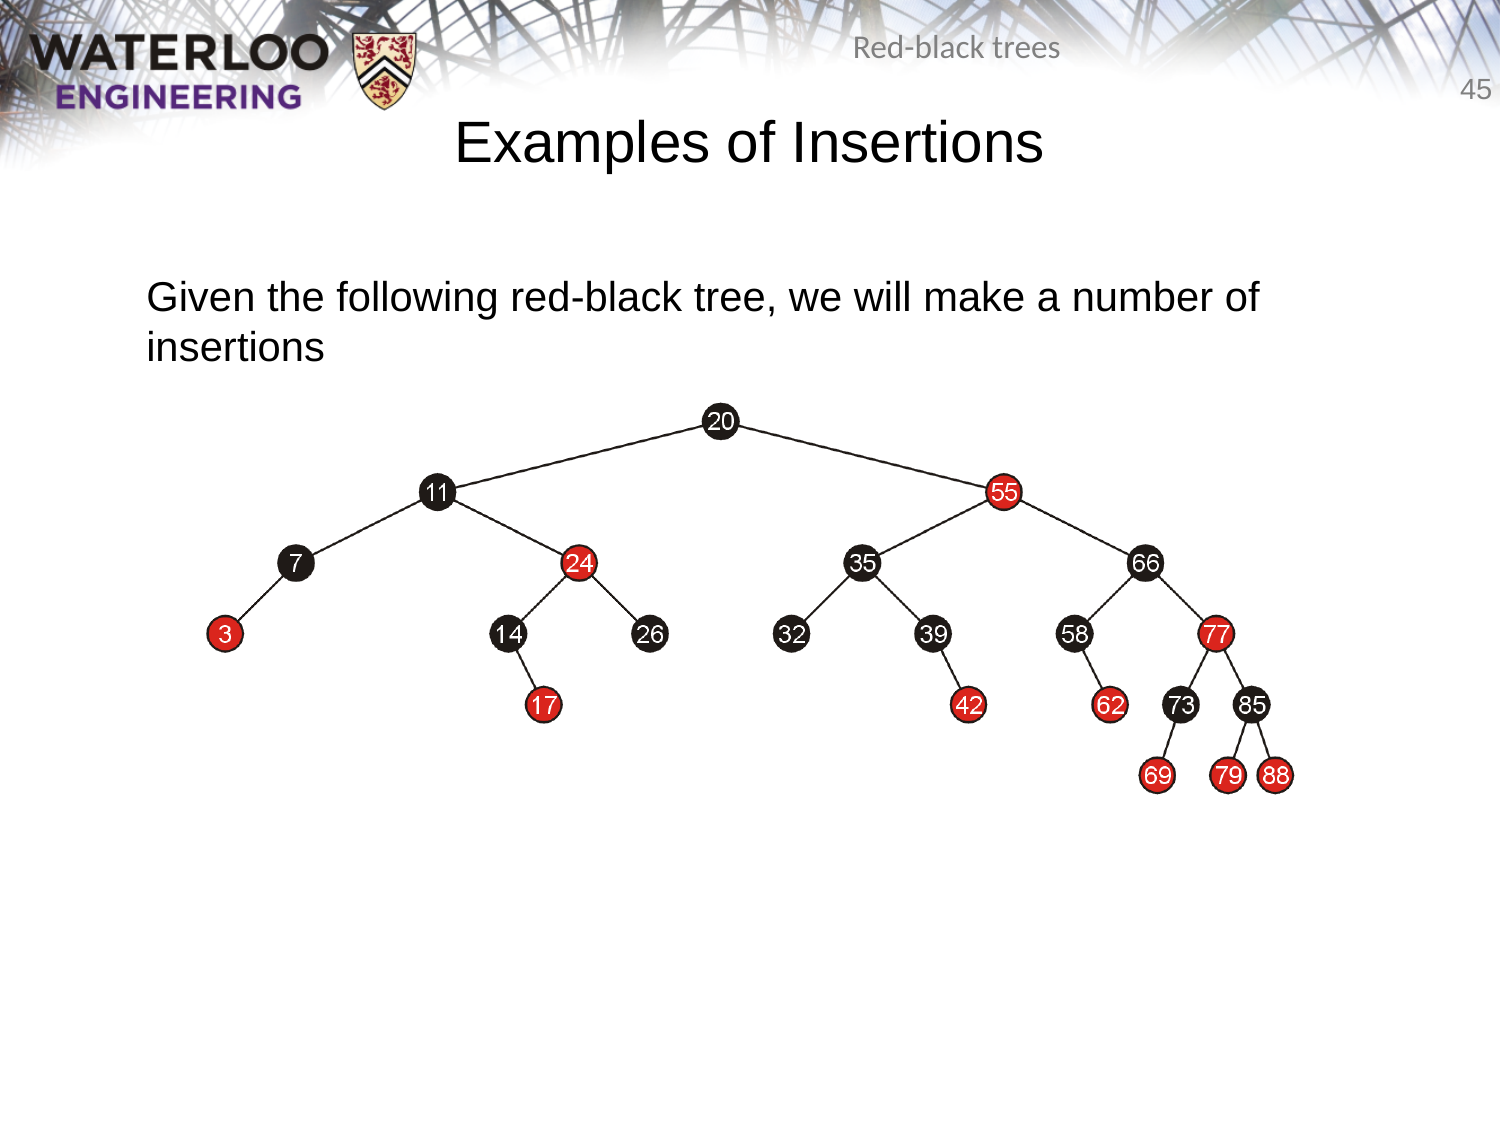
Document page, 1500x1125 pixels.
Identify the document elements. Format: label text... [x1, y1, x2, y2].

list Given the following red-black tree, we will make a number of insertions [74, 262, 1426, 1006]
title Examples of Insertions [74, 44, 1426, 233]
picture [0, 0, 1500, 1125]
